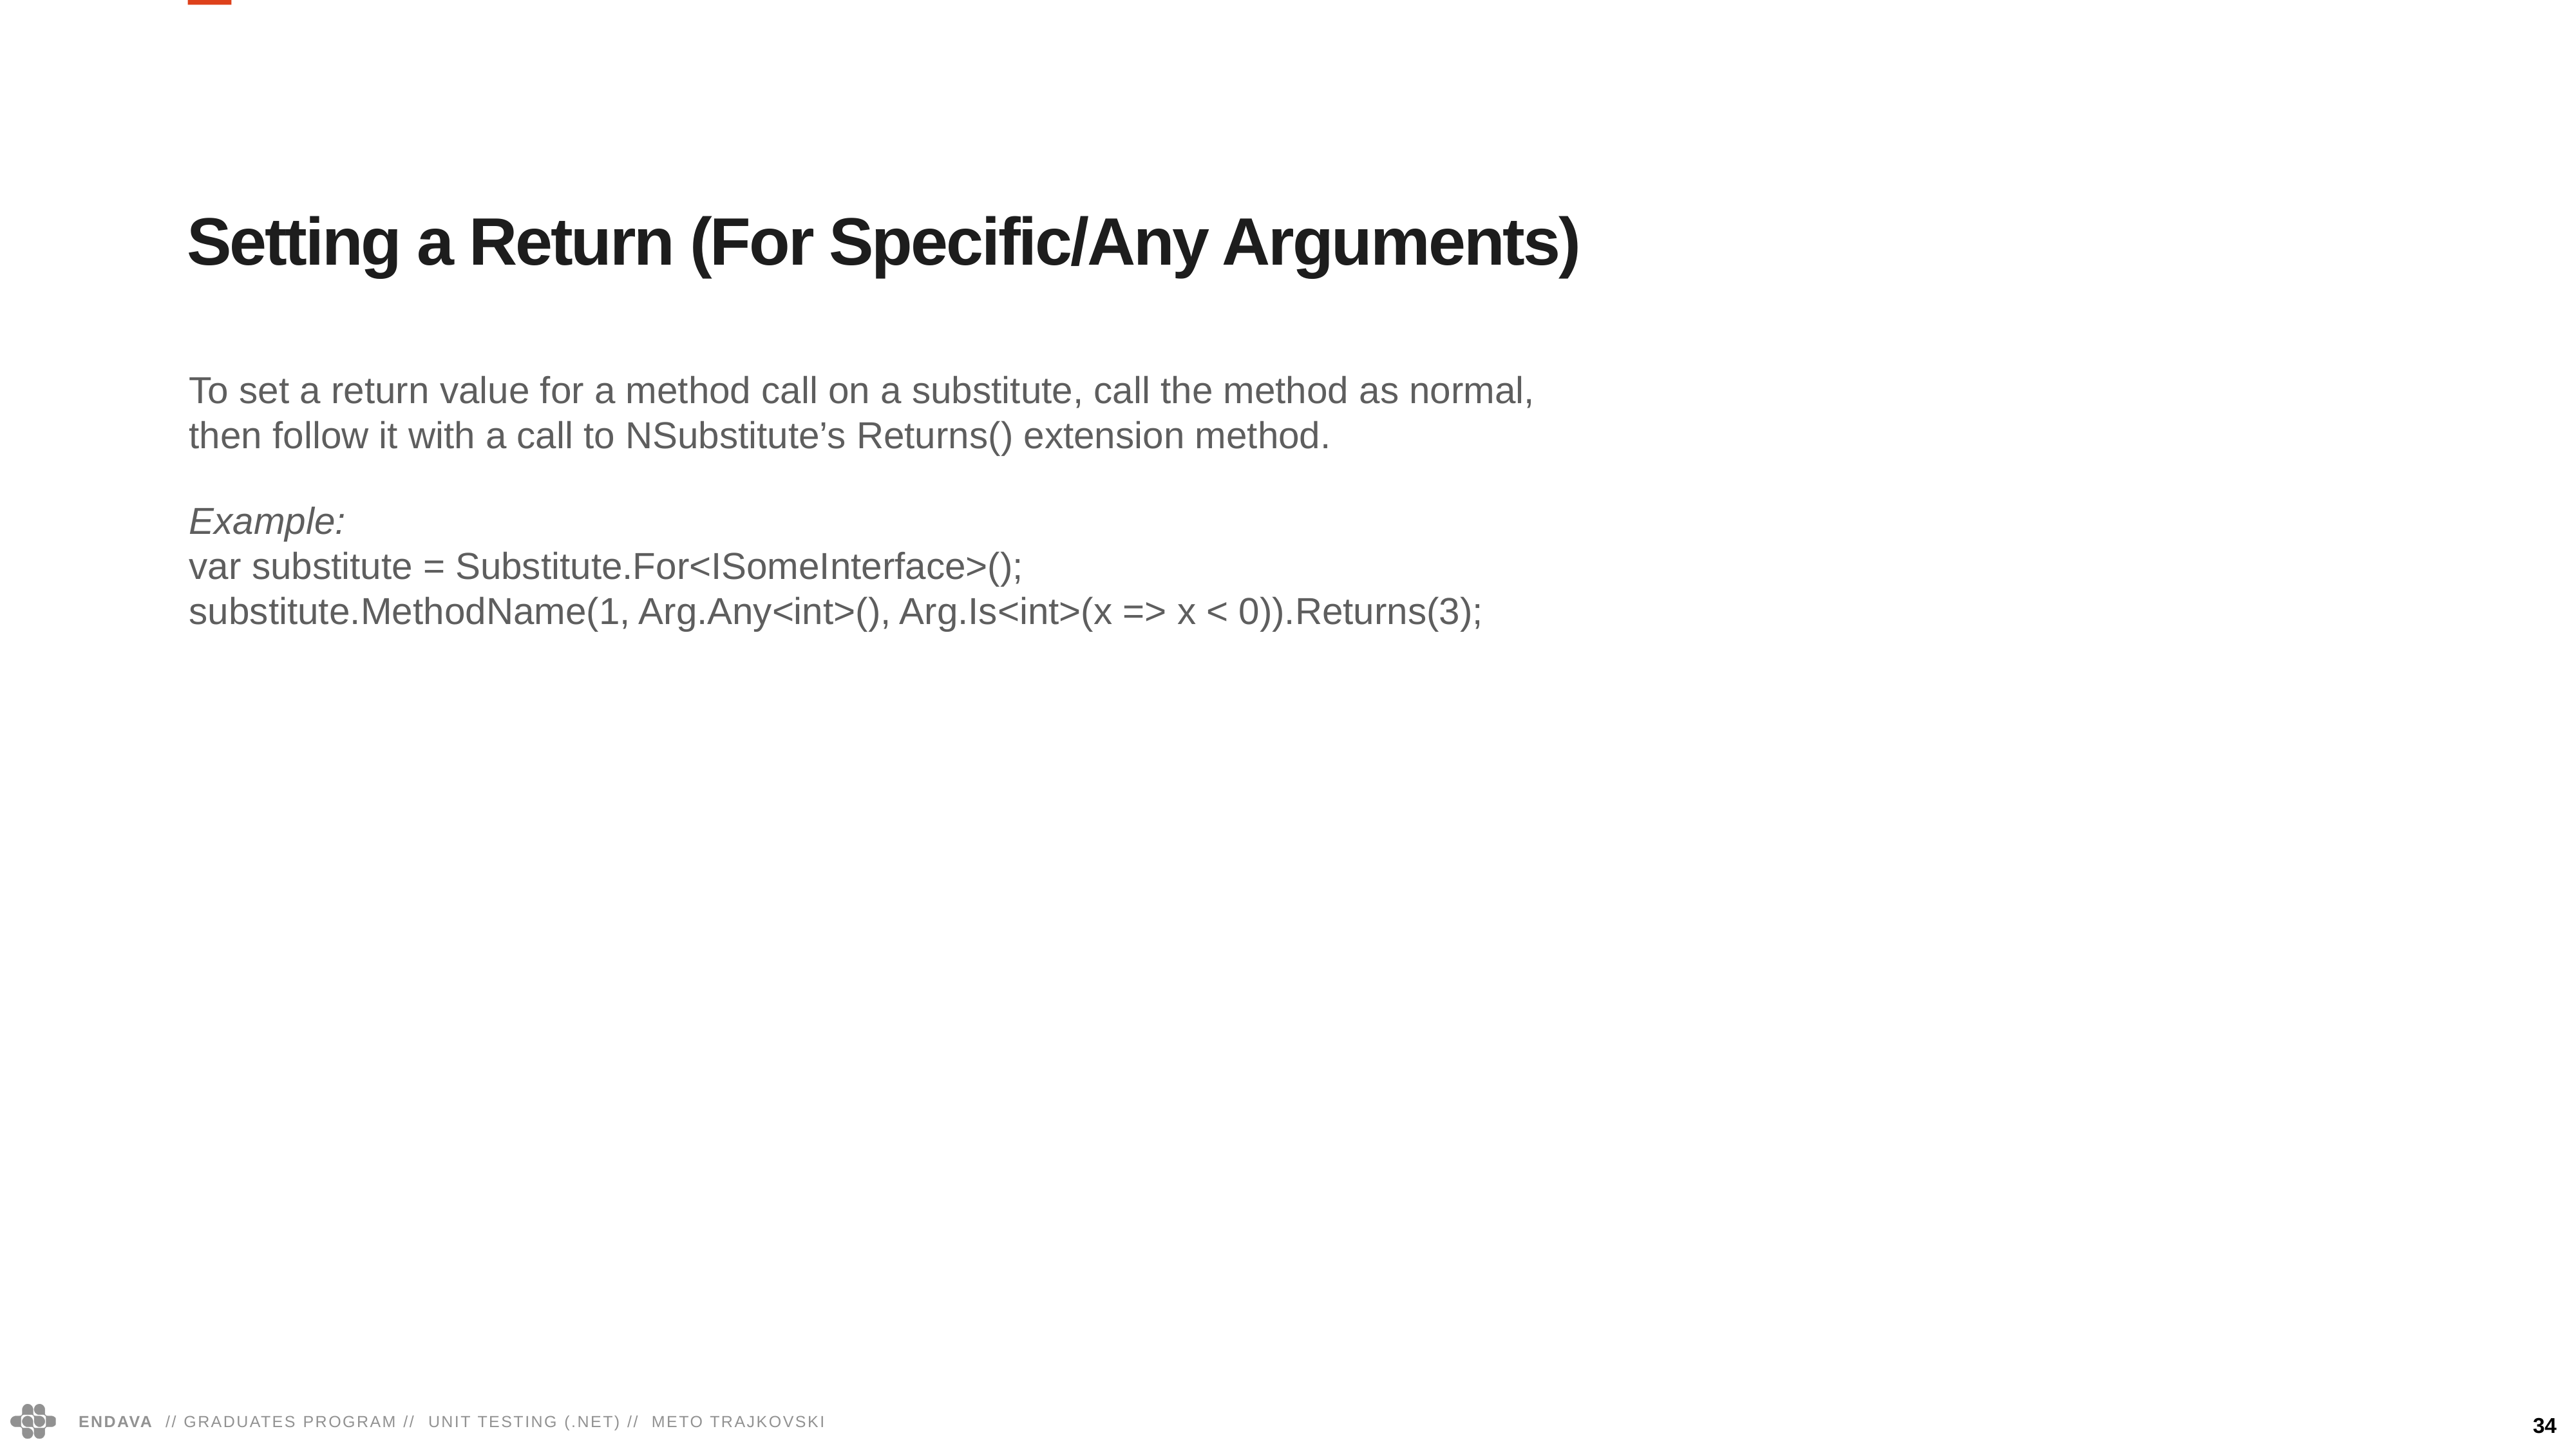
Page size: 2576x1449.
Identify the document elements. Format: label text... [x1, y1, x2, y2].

text_box Setting a Return (For Specific/Any Arguments) [181, 208, 1716, 283]
slide_number 34 [2523, 1403, 2565, 1445]
text_box To set a return value for a method call on a substitute, call the method as normal, then follow it with a call to NSubstitute’s Returns() extension method. Example: var substitute = Substitute.For<ISomeInterface>(); substitute.MethodName(1, Arg.Any<int>(), Arg.Is<int>(x => x < 0)).Returns(3); [182, 358, 1585, 639]
